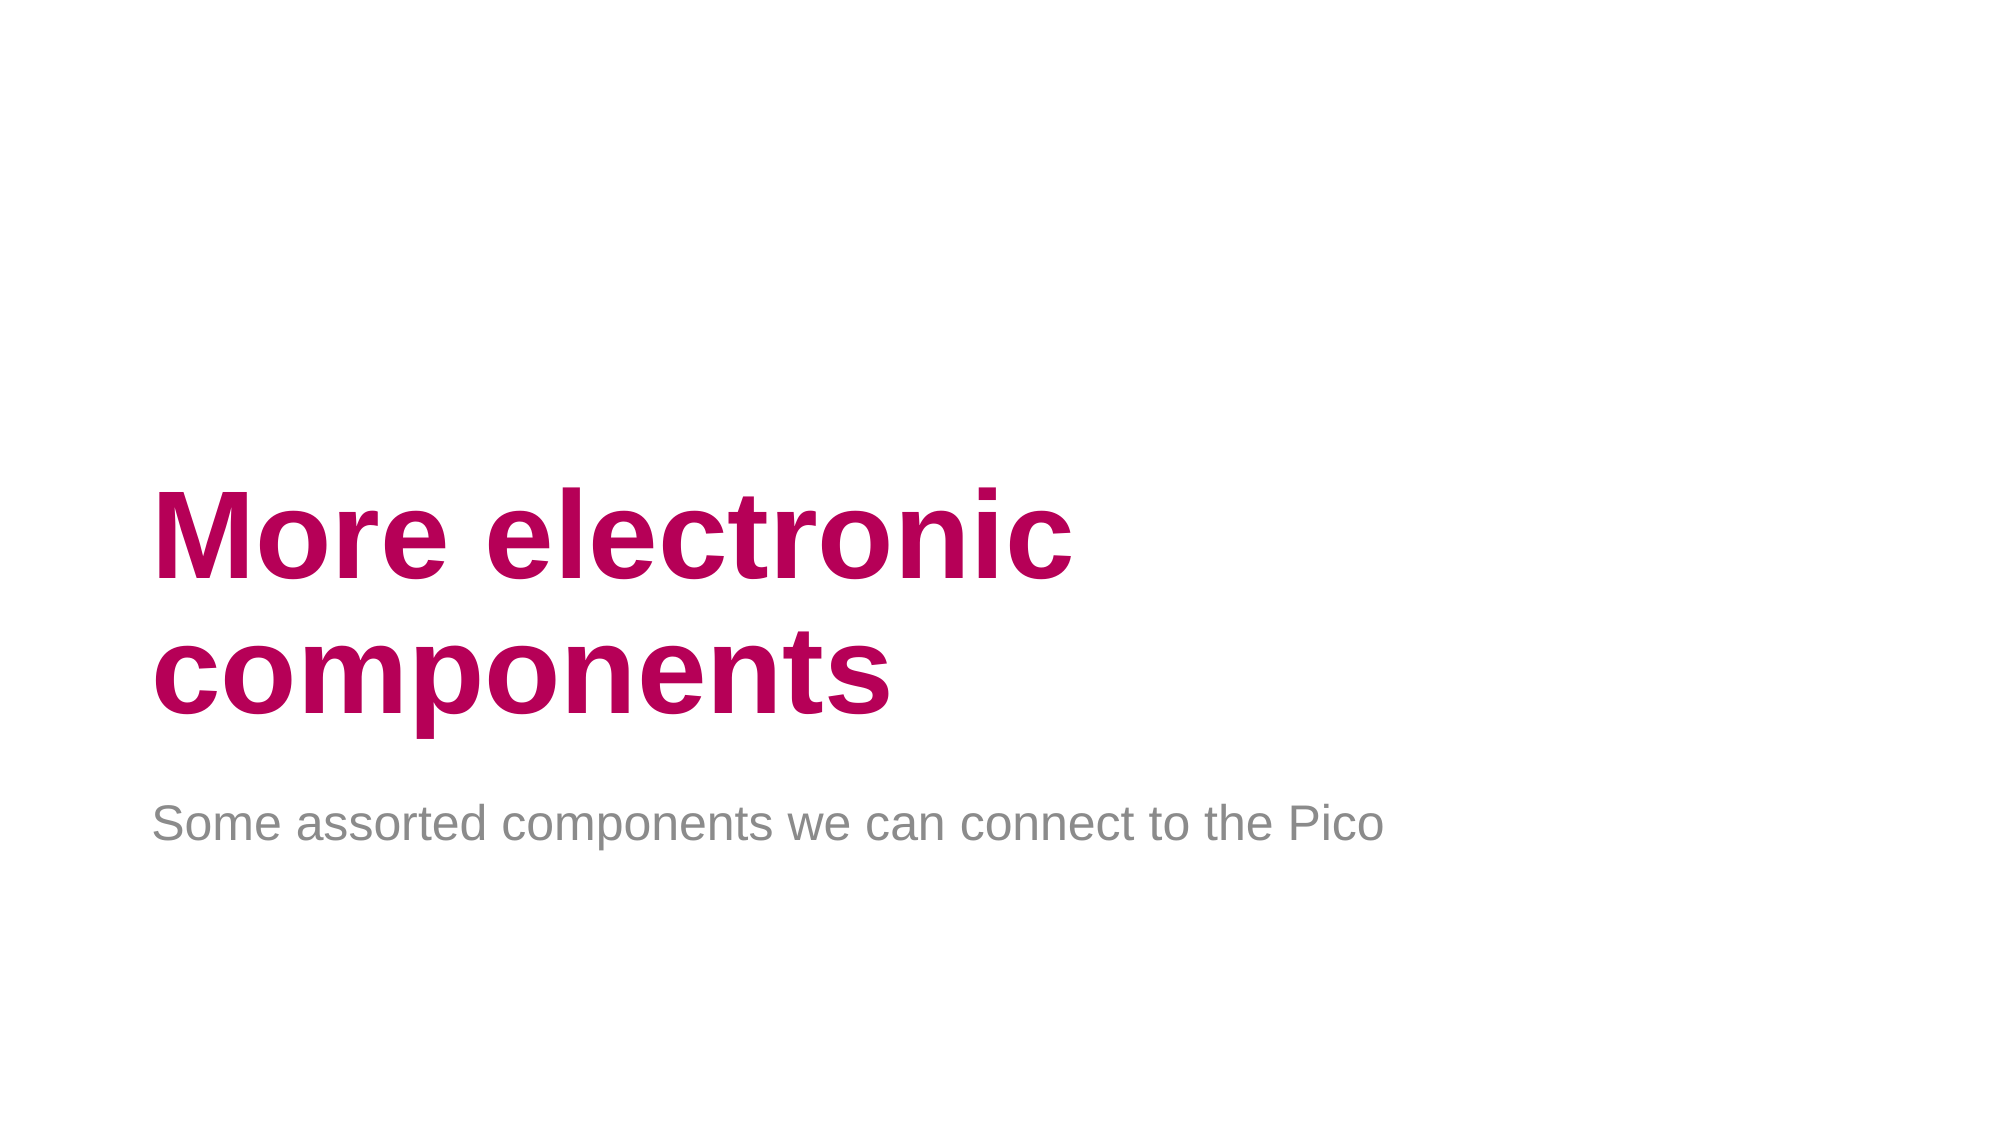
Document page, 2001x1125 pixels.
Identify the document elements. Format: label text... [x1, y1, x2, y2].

title More electronic components [136, 280, 1862, 749]
list Some assorted components we can connect to the Pico [136, 752, 1862, 999]
